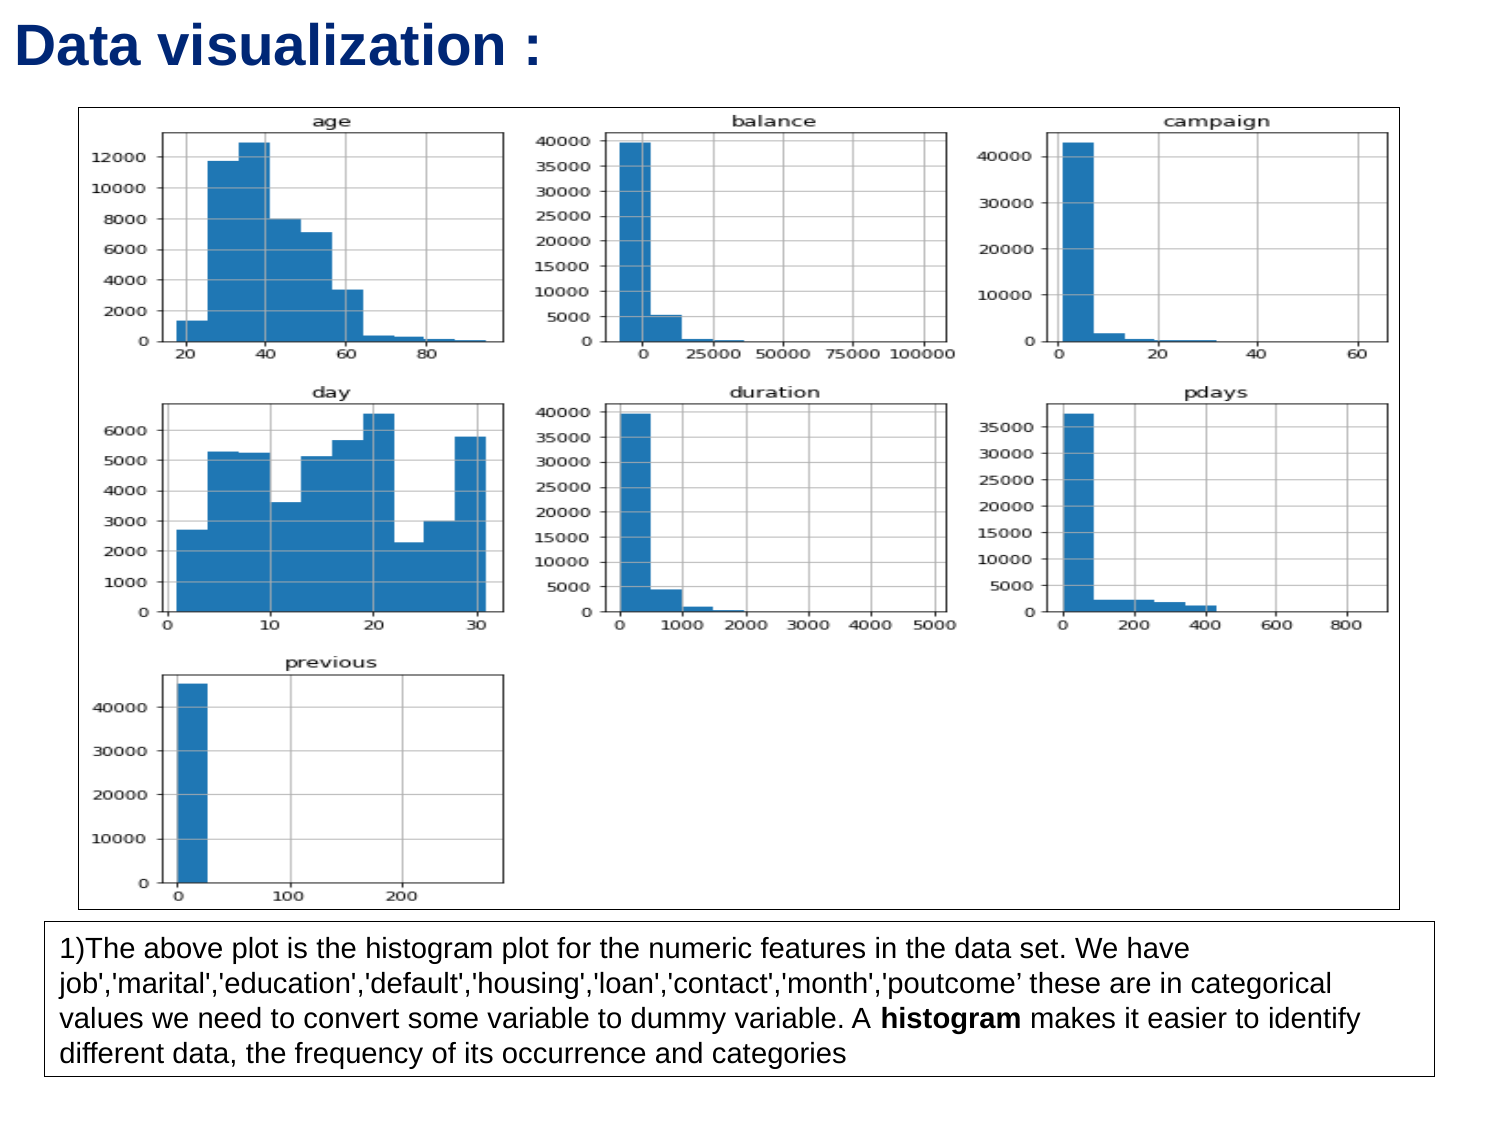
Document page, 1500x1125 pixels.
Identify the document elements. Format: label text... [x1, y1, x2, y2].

text_box 1)The above plot is the histogram plot for the numeric features in the data set. We have job','marital','education','default','housing','loan','contact','month','poutcome’ these are in categorical values we need to convert some variable to dummy variable. A histogram makes it easier to identify different data, the frequency of its occurrence and categories [44, 921, 1435, 1077]
picture [77, 106, 1401, 911]
text_box Data visualization : [0, 0, 644, 85]
